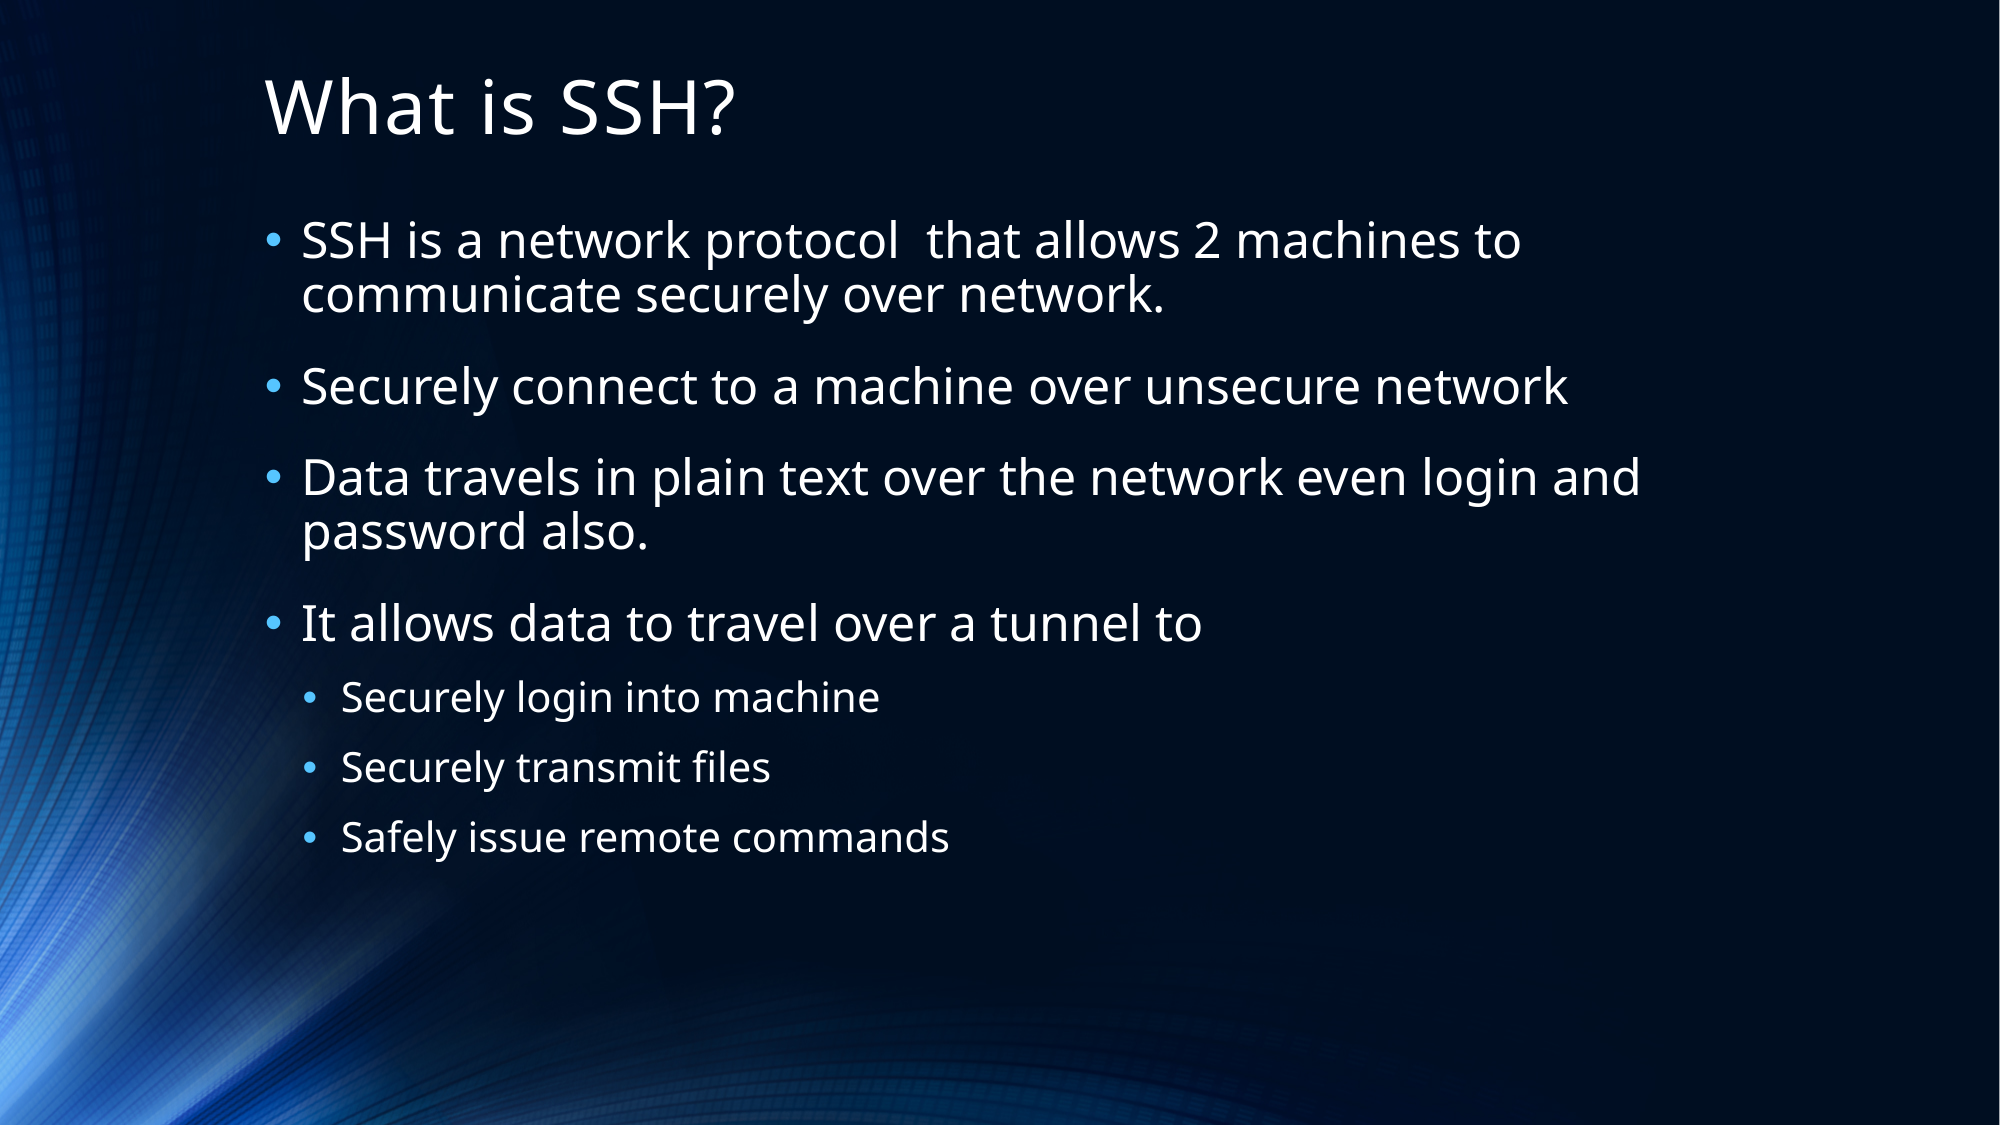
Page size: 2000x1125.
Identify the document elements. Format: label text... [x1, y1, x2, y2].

title What is SSH? [249, 62, 1750, 173]
picture [0, 0, 2000, 1125]
list SSH is a network protocol that allows 2 machines to communicate securely over network. Securely connect to a machine over unsecure network Data travels in plain text over the network even login and password also. It allows data to travel over a tunnel to Securely login into machine Securely transmit files Safely issue remote commands [249, 208, 1749, 988]
